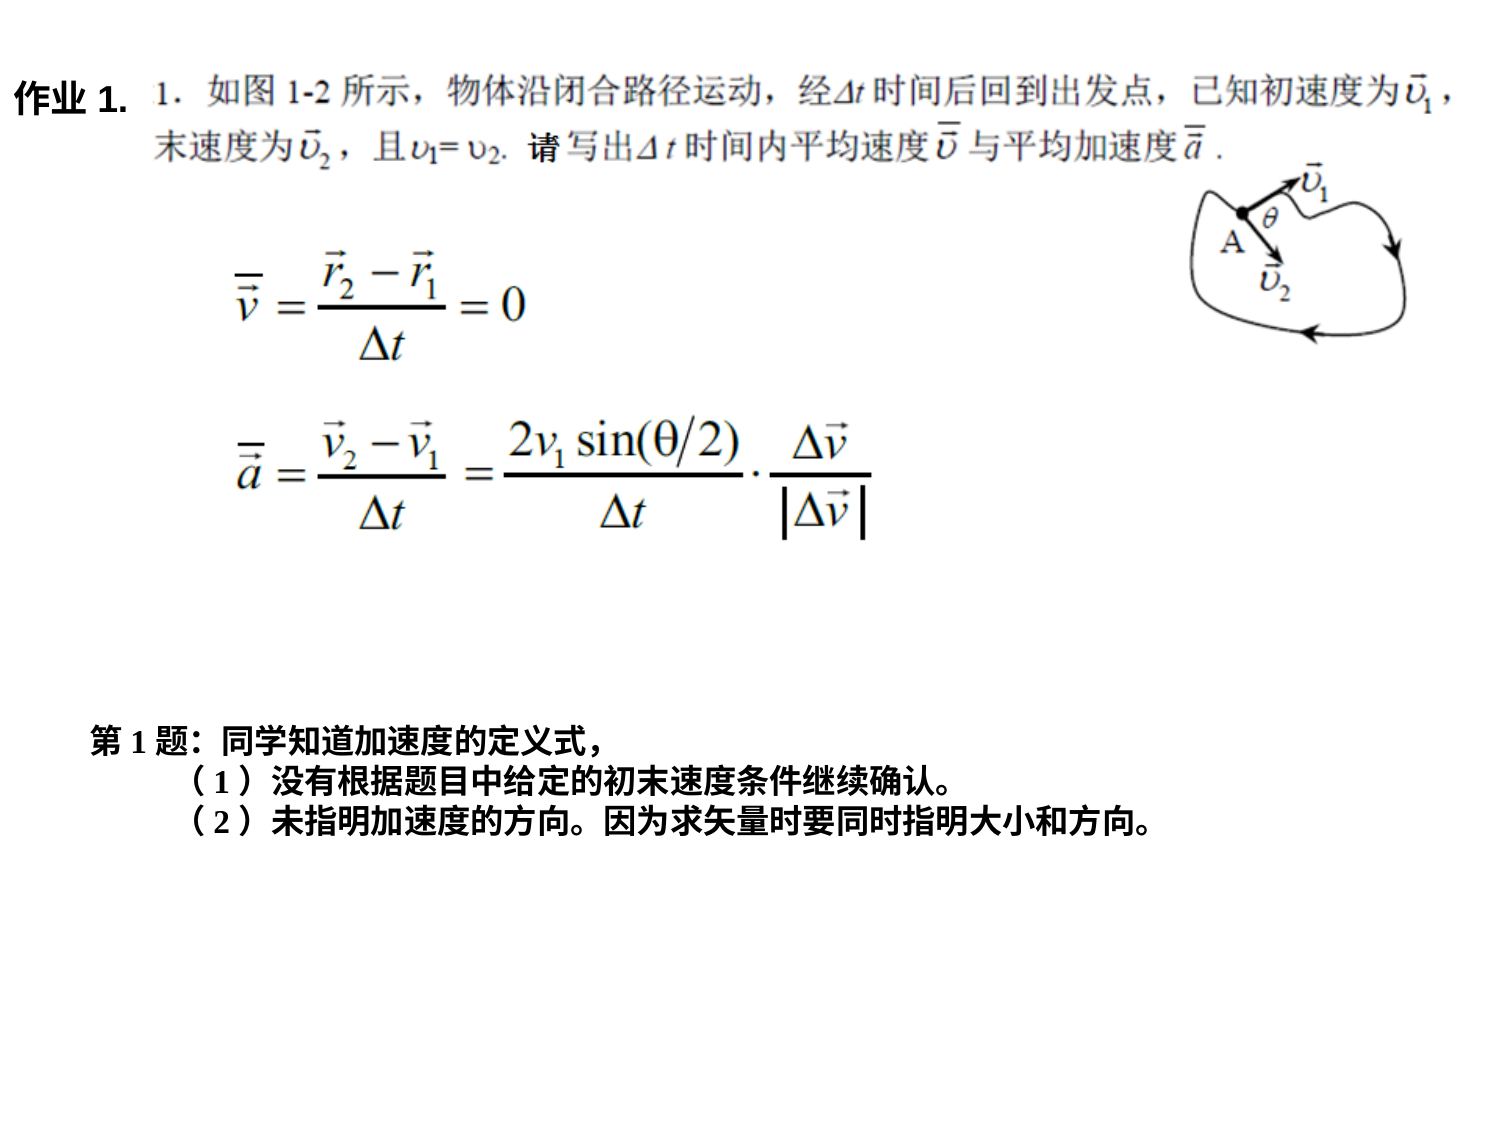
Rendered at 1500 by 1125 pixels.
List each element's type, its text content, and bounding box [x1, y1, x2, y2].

text_box 作业1. [0, 67, 147, 128]
text_box 第1题：同学知道加速度的定义式， （1）没有根据题目中给定的初末速度条件继续确认。 （2）未指明加速度的方向。因为求矢量时要同时指明大小和方向。 [74, 713, 1457, 848]
picture [150, 66, 1457, 570]
